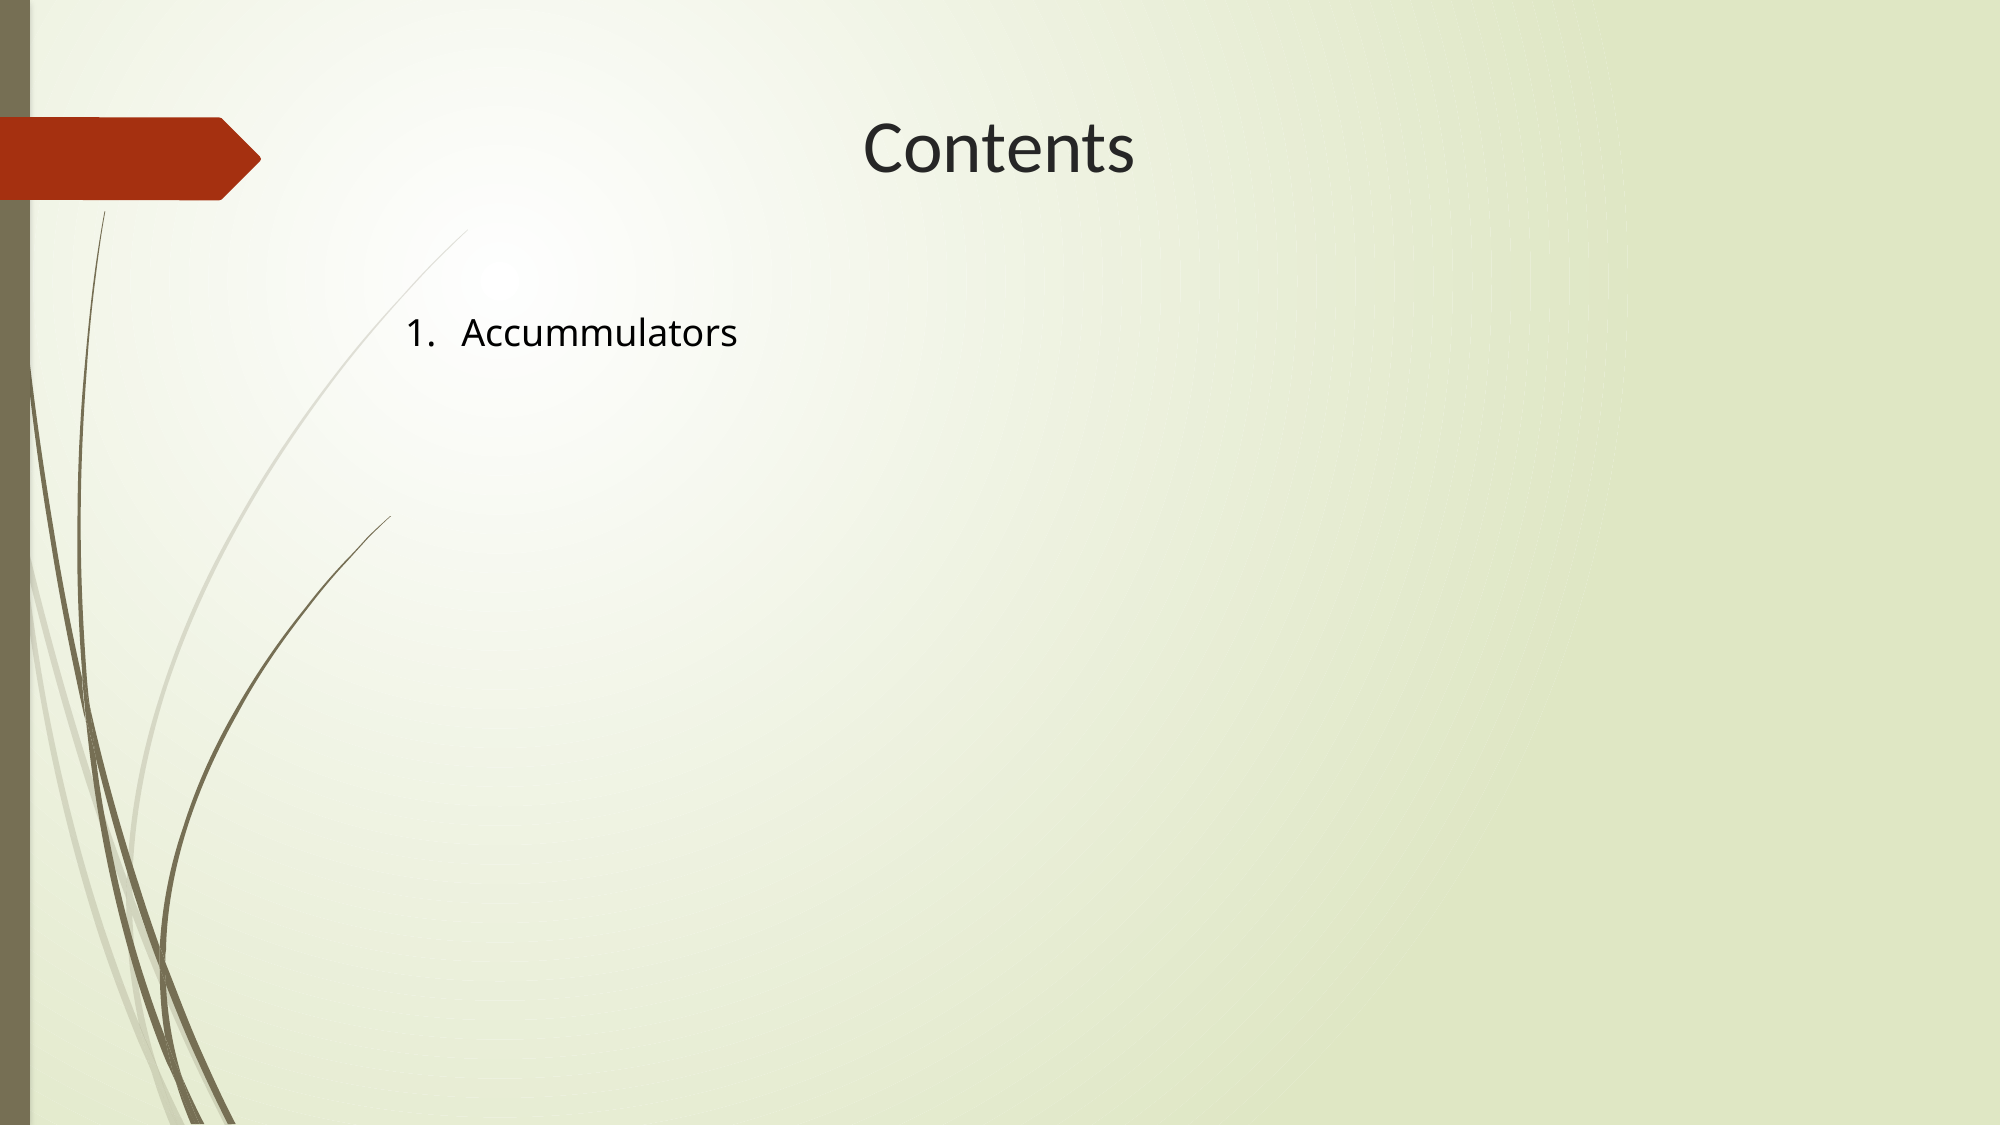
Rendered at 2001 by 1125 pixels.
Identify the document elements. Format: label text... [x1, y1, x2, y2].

text_box Accummulators [390, 301, 1610, 362]
title Contents [269, 90, 1731, 203]
